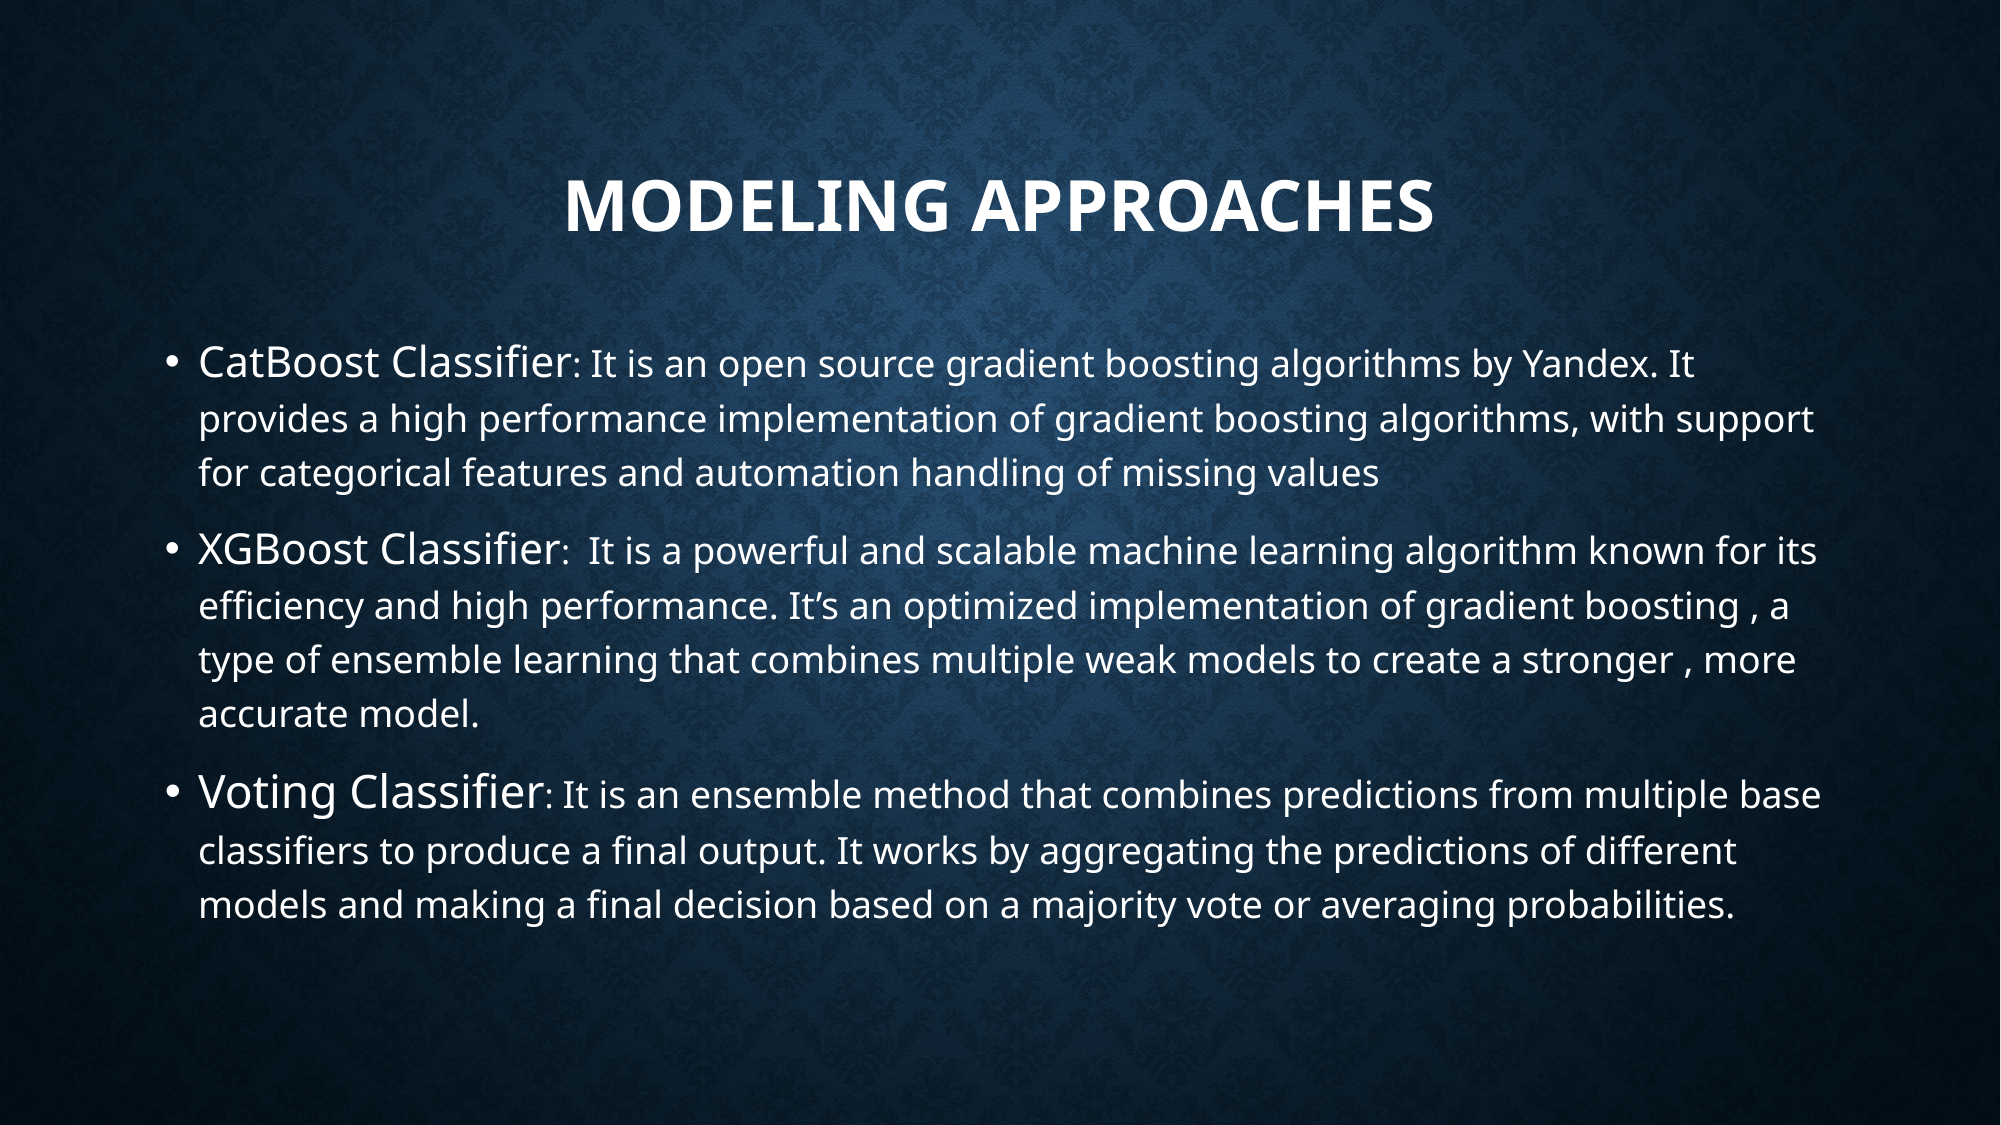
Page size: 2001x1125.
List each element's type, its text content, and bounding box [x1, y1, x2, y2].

list CatBoost Classifier: It is an open source gradient boosting algorithms by Yandex. It provides a high performance implementation of gradient boosting algorithms, with support for categorical features and automation handling of missing values XGBoost Classifier: It is a powerful and scalable machine learning algorithm known for its efficiency and high performance. It’s an optimized implementation of gradient boosting , a type of ensemble learning that combines multiple weak models to create a stronger , more accurate model. Voting Classifier: It is an ensemble method that combines predictions from multiple base classifiers to produce a final output. It works by aggregating the predictions of different models and making a final decision based on a majority vote or averaging probabilities. [149, 317, 1849, 979]
title MODELING APPROACHES [149, 99, 1849, 317]
